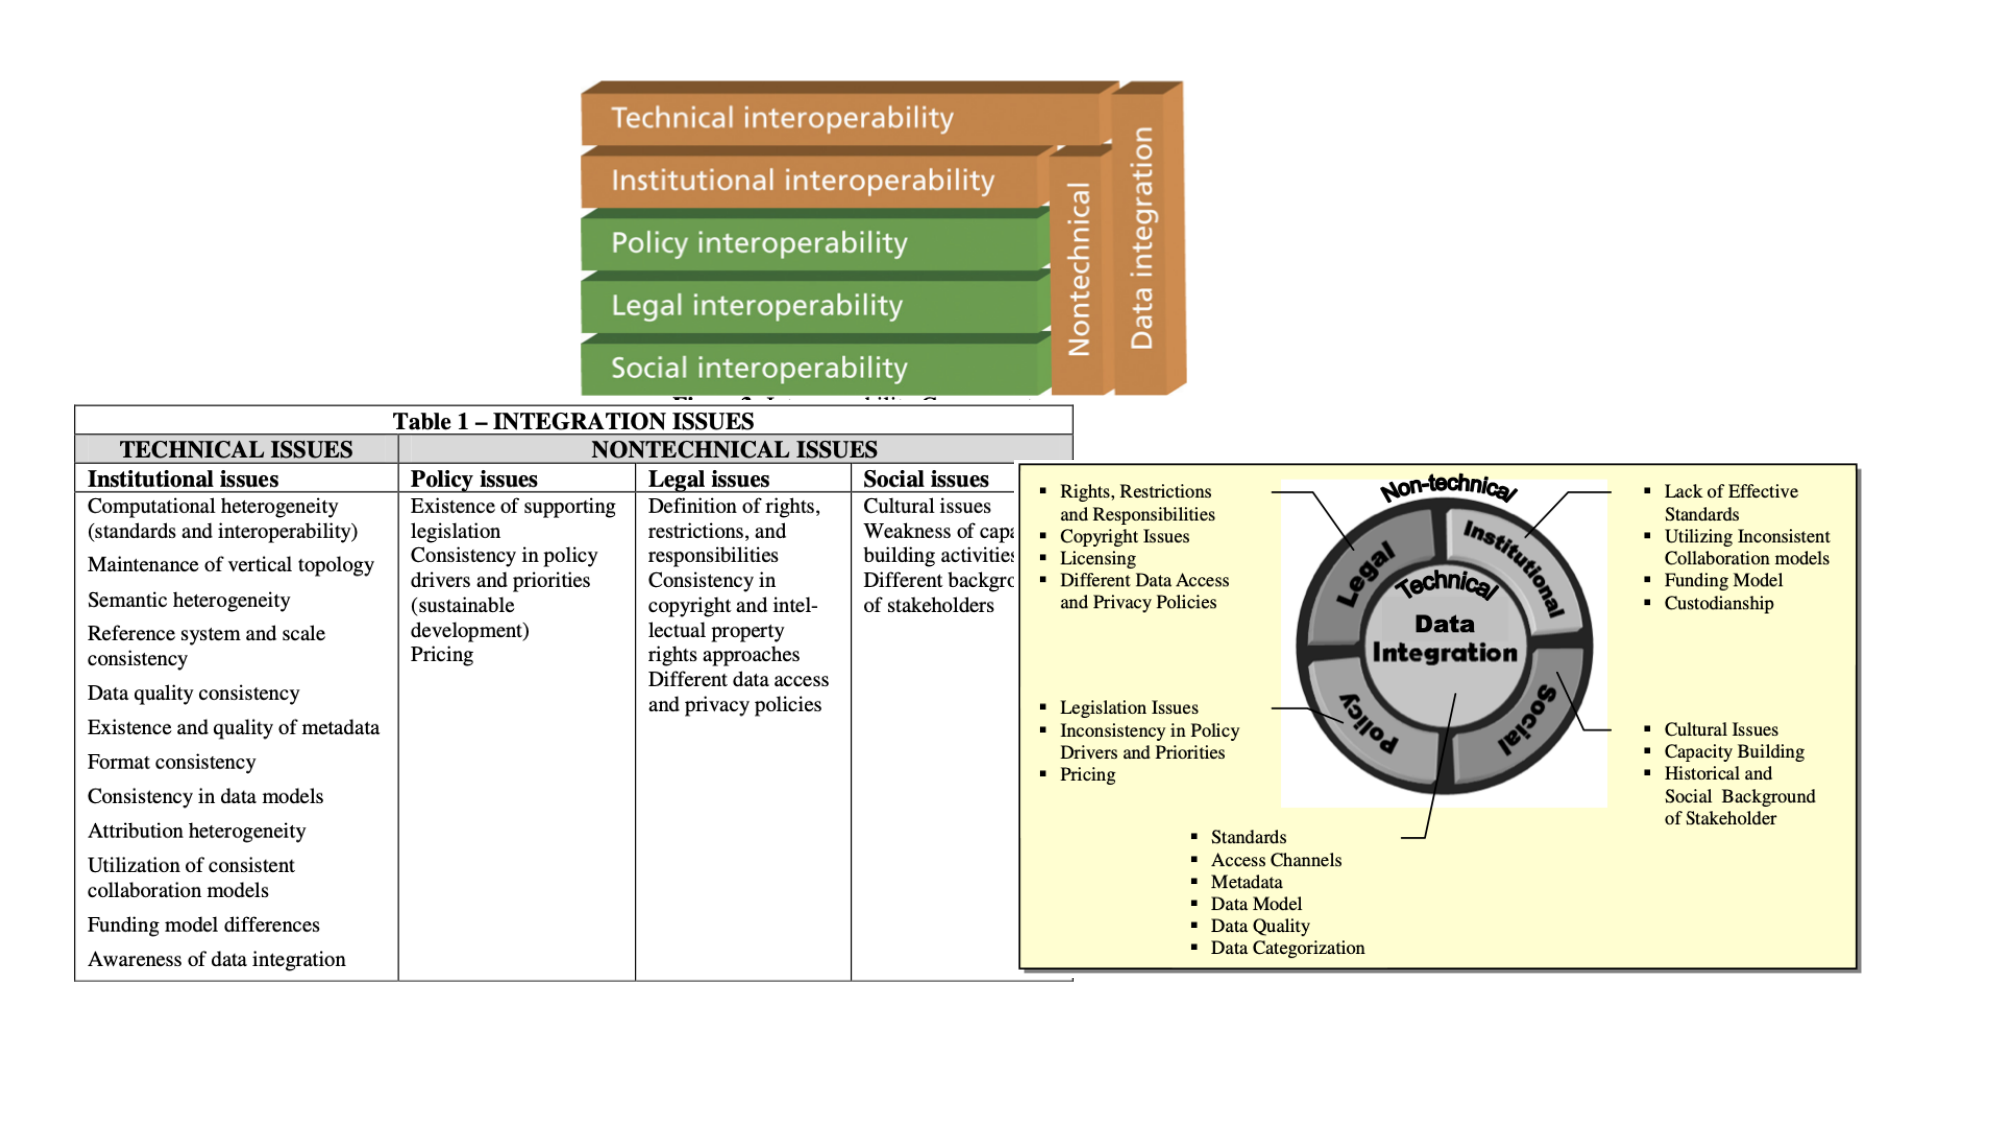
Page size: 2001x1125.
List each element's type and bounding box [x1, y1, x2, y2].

list [70, 398, 1081, 987]
picture [1014, 460, 1863, 978]
picture [575, 72, 1195, 400]
